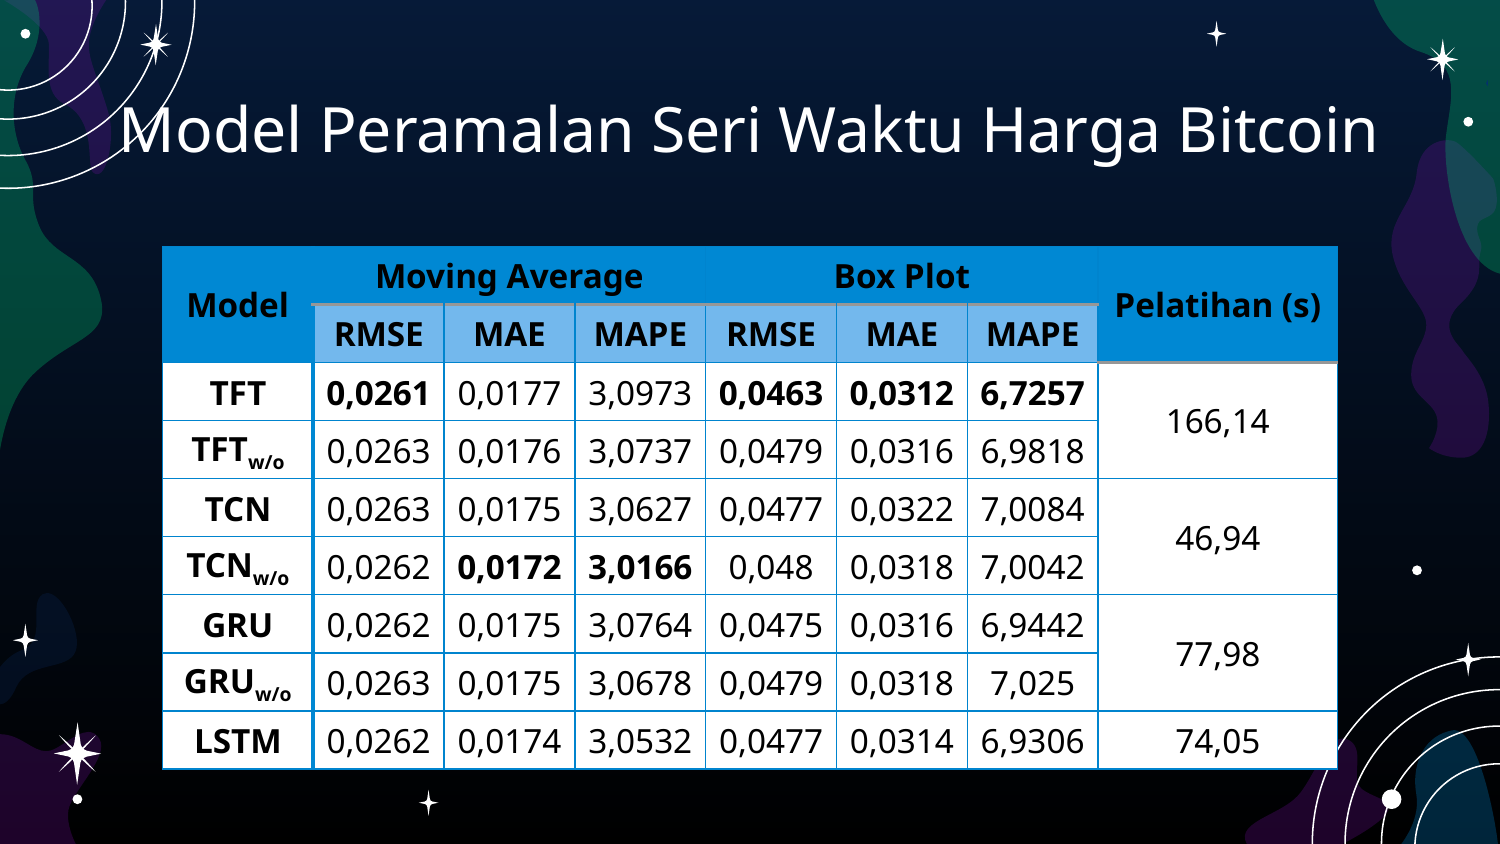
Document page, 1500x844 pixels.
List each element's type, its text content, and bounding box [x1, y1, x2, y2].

table_cell MAE [837, 306, 967, 362]
table_cell TFT [163, 363, 311, 420]
table_cell 3,0678 [576, 654, 705, 710]
table_cell 6,9442 [968, 595, 1097, 652]
table_cell 7,0042 [968, 537, 1097, 594]
table_cell 0,0316 [837, 595, 967, 652]
table_cell 3,0627 [576, 479, 705, 536]
table_cell 0,0261 [315, 363, 443, 420]
table_cell 166,14 [1099, 364, 1337, 478]
table_cell 0,0175 [445, 595, 574, 652]
table_cell 0,0262 [315, 595, 443, 652]
table_header Model [163, 247, 311, 362]
table_cell 0,0262 [315, 537, 443, 594]
table_cell 0,048 [706, 537, 836, 594]
table_cell 6,7257 [968, 363, 1097, 420]
table_cell 3,0973 [576, 363, 705, 420]
table_cell 3,0764 [576, 595, 705, 652]
table_cell MAE [445, 306, 574, 362]
table_cell 0,0322 [837, 479, 967, 536]
table_cell 74,05 [1099, 712, 1337, 768]
table_cell 0,0262 [315, 712, 443, 768]
table_cell 7,025 [968, 654, 1097, 710]
table_cell TCNw/o [163, 537, 311, 594]
table_cell 0,0318 [837, 537, 967, 594]
table_cell 0,0316 [837, 421, 967, 478]
table_cell 0,0463 [706, 363, 836, 420]
table_cell 0,0176 [445, 421, 574, 478]
table_cell 0,0263 [315, 479, 443, 536]
table_cell 46,94 [1099, 479, 1337, 594]
table_cell 0,0174 [445, 712, 574, 768]
table_cell RMSE [706, 306, 836, 362]
table_cell MAPE [576, 306, 705, 362]
table_cell 0,0175 [445, 654, 574, 710]
table_header Box Plot [706, 247, 1097, 303]
table_cell 6,9818 [968, 421, 1097, 478]
table_cell TFTw/o [163, 421, 311, 478]
table_cell 77,98 [1099, 595, 1337, 710]
table_cell 0,0479 [706, 421, 836, 478]
table_cell 0,0263 [315, 654, 443, 710]
table_cell 0,0263 [315, 421, 443, 478]
table_header Moving Average [315, 247, 705, 303]
table_cell 0,0318 [837, 654, 967, 710]
title Model Peramalan Seri Waktu Harga Bitcoin [47, 74, 1453, 169]
table_cell 0,0477 [706, 712, 836, 768]
table_cell GRU [163, 595, 311, 652]
table_cell 0,0172 [445, 537, 574, 594]
table_cell 0,0477 [706, 479, 836, 536]
table_cell GRUw/o [163, 654, 311, 710]
table_cell LSTM [163, 712, 311, 768]
table_header Pelatihan (s) [1099, 247, 1337, 361]
table_cell TCN [163, 479, 311, 536]
table_cell 3,0532 [576, 712, 705, 768]
table_cell 3,0737 [576, 421, 705, 478]
table_cell 6,9306 [968, 712, 1097, 768]
table_cell 0,0479 [706, 654, 836, 710]
table_cell 0,0175 [445, 479, 574, 536]
table_cell 0,0475 [706, 595, 836, 652]
table_cell RMSE [315, 306, 443, 362]
table_cell 0,0314 [837, 712, 967, 768]
table_cell 0,0177 [445, 363, 574, 420]
table_cell 3,0166 [576, 537, 705, 594]
table_cell 7,0084 [968, 479, 1097, 536]
table_cell 0,0312 [837, 363, 967, 420]
table_cell MAPE [968, 306, 1097, 362]
